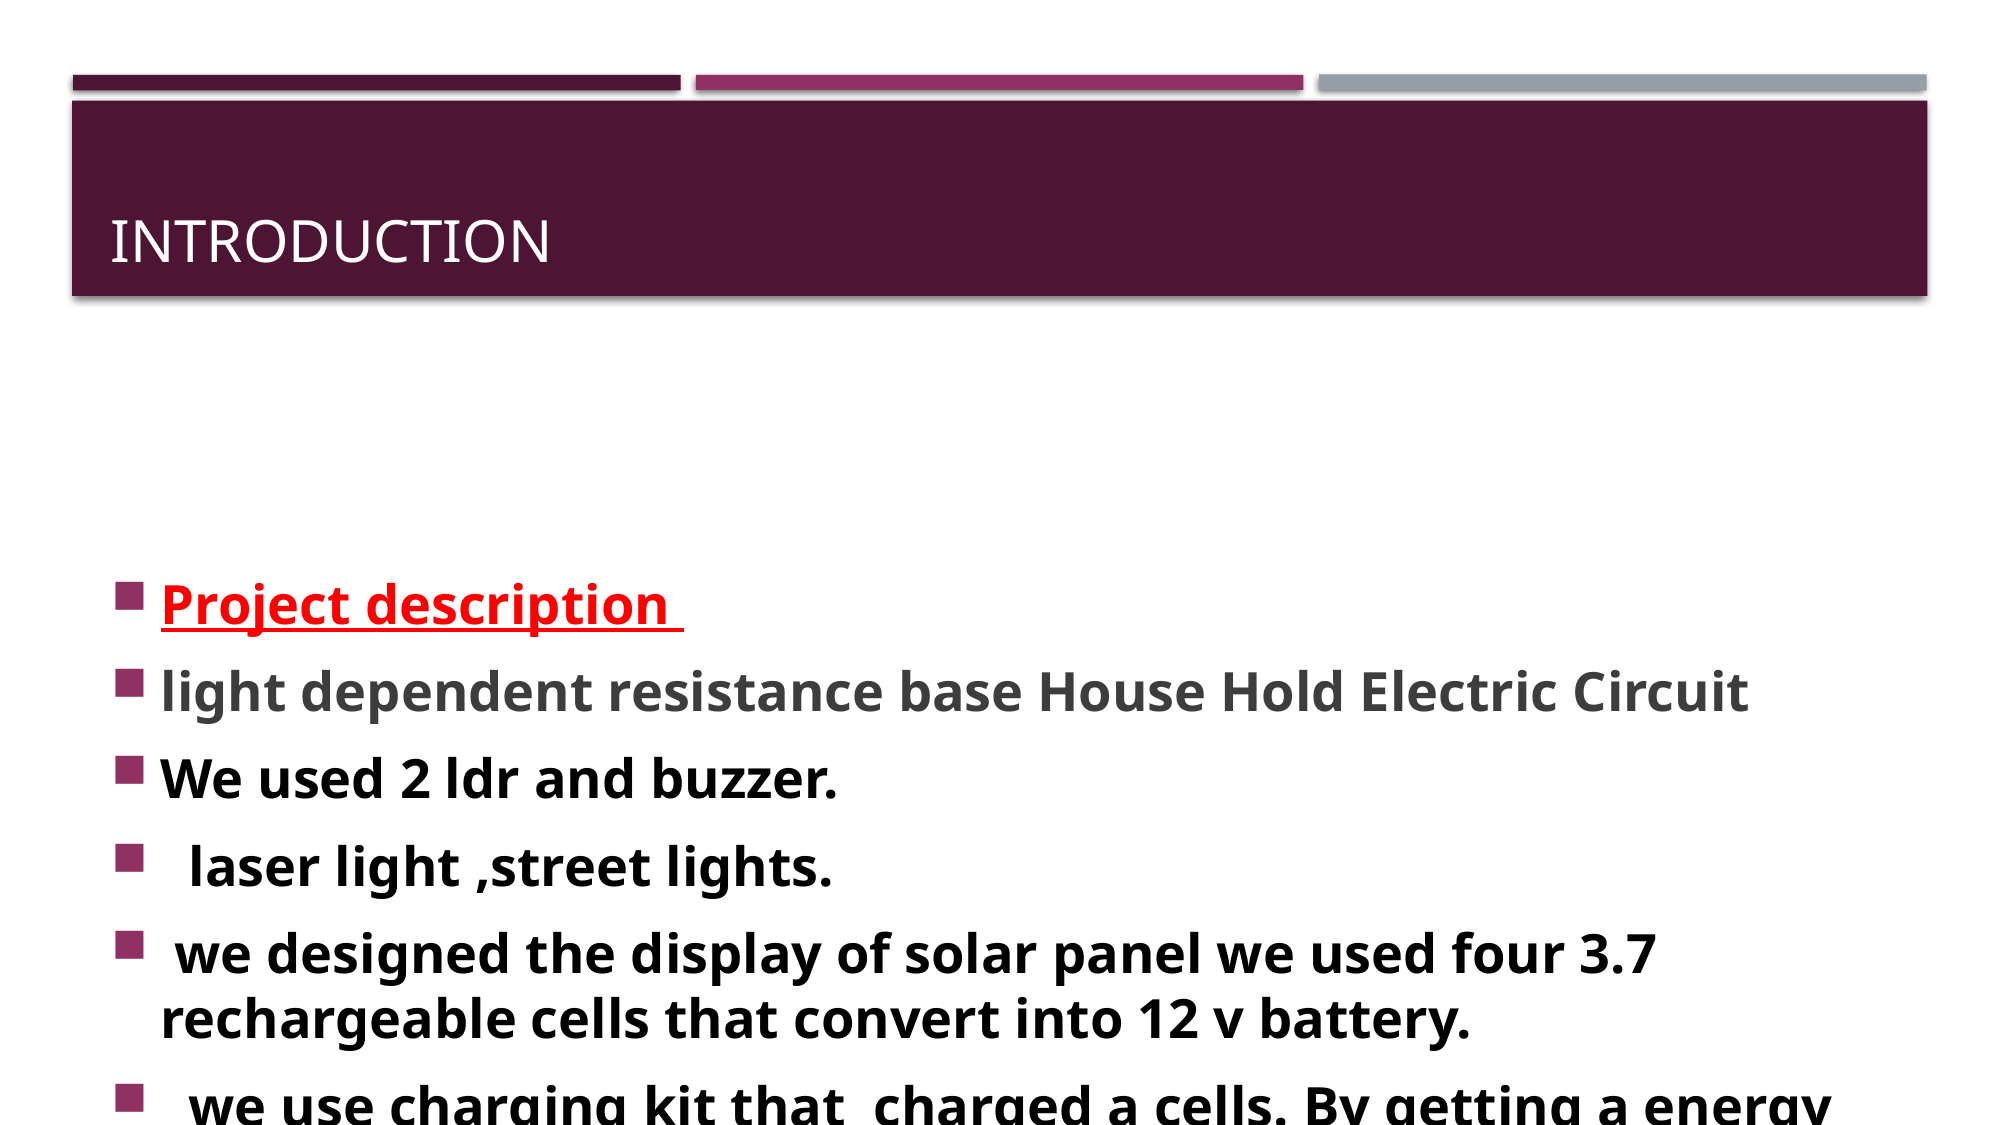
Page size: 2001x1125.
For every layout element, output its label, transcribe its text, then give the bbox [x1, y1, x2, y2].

title INTRODUCTION [95, 115, 1905, 282]
list Project description light dependent resistance base House Hold Electric Circuit We used 2 ldr and buzzer. laser light ,street lights. we designed the display of solar panel we used four 3.7 rechargeable cells that convert into 12 v battery. we use charging kit that charged a cells. By getting a energy from solar panel and also by using 3.5mm jack usb pot. [95, 562, 1905, 1125]
